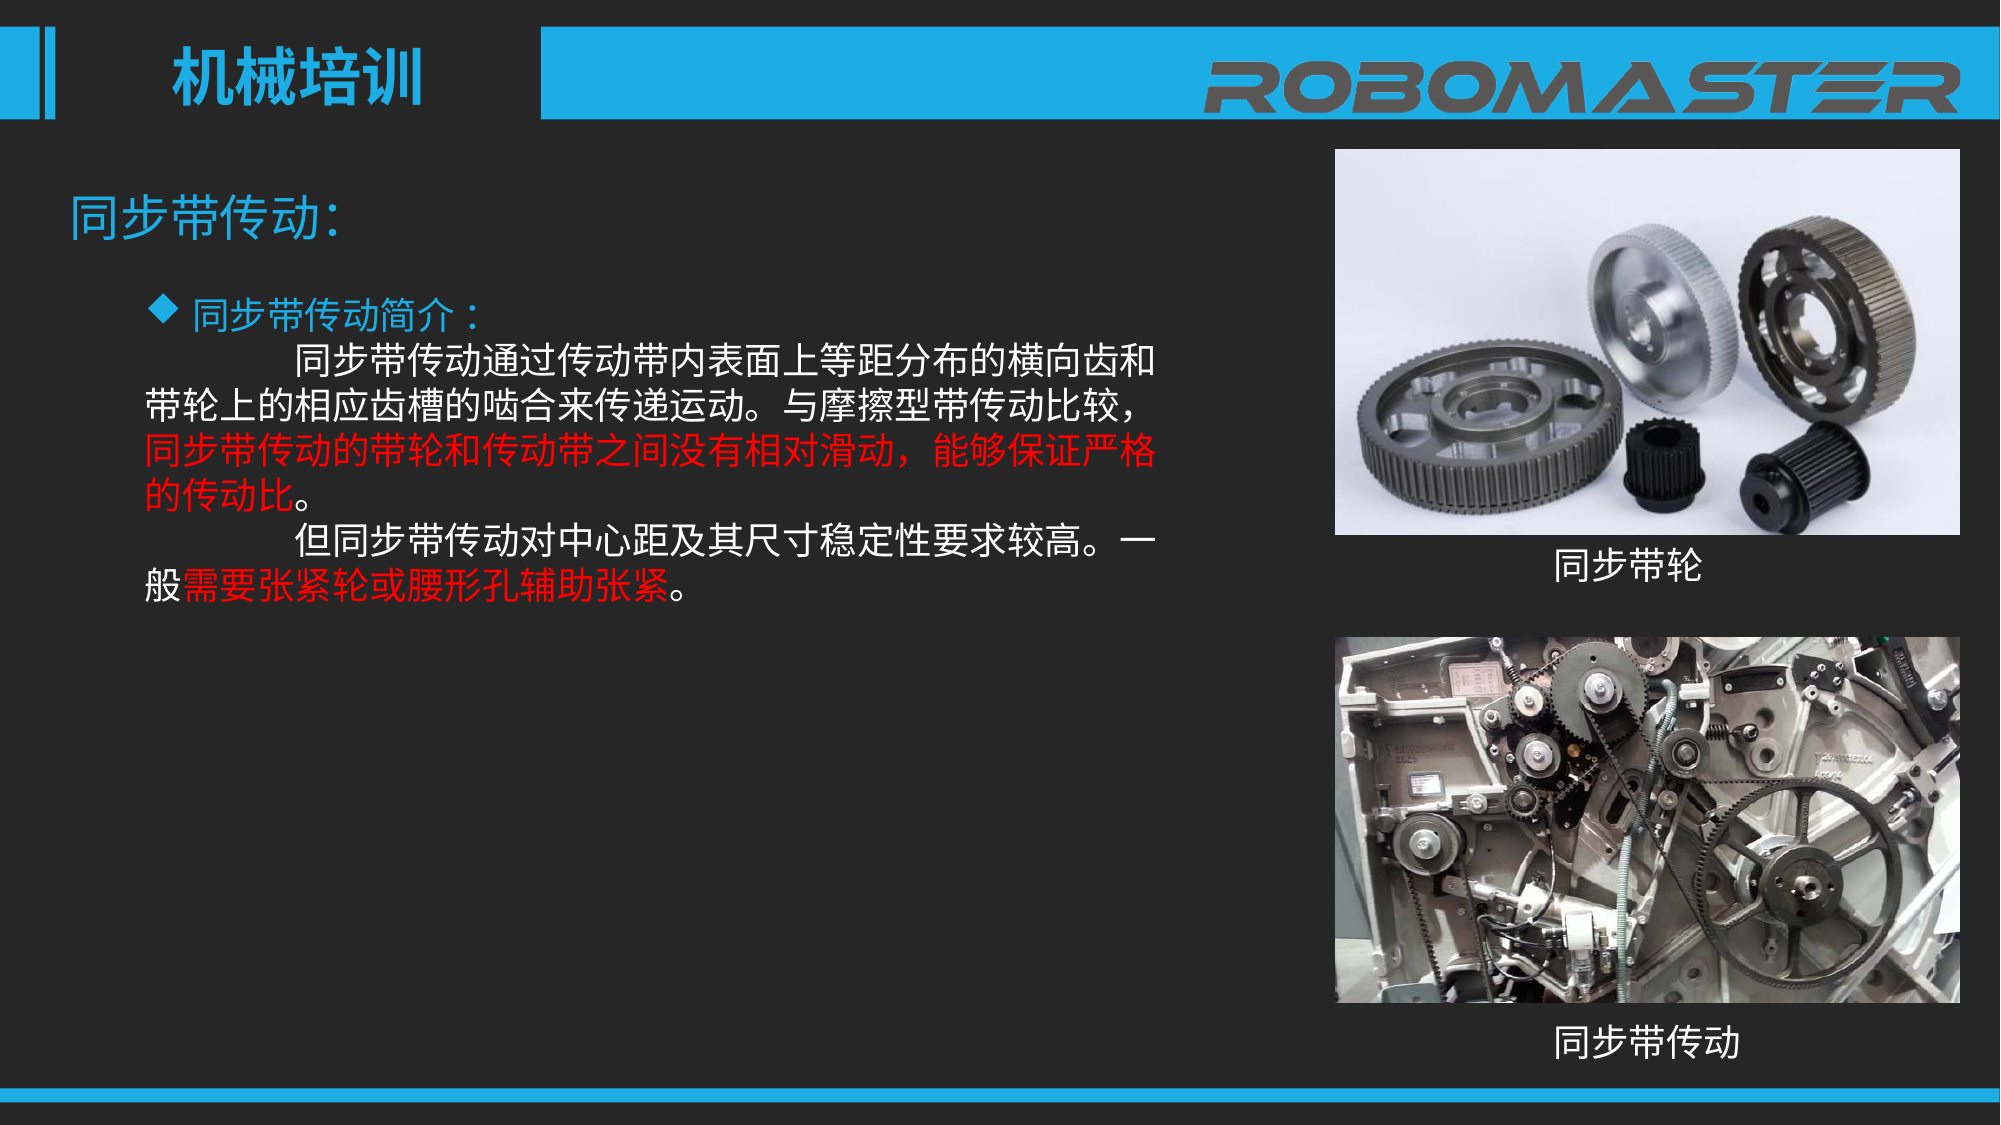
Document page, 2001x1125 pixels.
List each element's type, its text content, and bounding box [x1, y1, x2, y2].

text_box [44, 26, 56, 121]
text_box [0, 1087, 2000, 1103]
text_box 同步带传动： 同步带传动简介 ： 同步带传动通过传动带内表面上等距分布的横向齿和带轮上的相应齿槽的啮合来传递运动。与摩擦型带传动比较，同步带传动的带轮和传动带之间没有相对滑动，能够保证严格 的传动比。 但同步带传动对中心距及其尺寸稳定性要求较高。一般需要张紧轮或腰形孔辅助张紧。 [55, 179, 1183, 614]
picture [1334, 637, 1960, 1003]
text_box 机械培训 [156, 29, 440, 121]
picture [1334, 149, 1960, 535]
text_box 同步带传动 [1538, 1011, 1757, 1072]
picture [1201, 26, 1961, 113]
text_box [540, 26, 2000, 121]
text_box 同步带轮 [1538, 535, 1719, 595]
text_box [0, 26, 41, 121]
